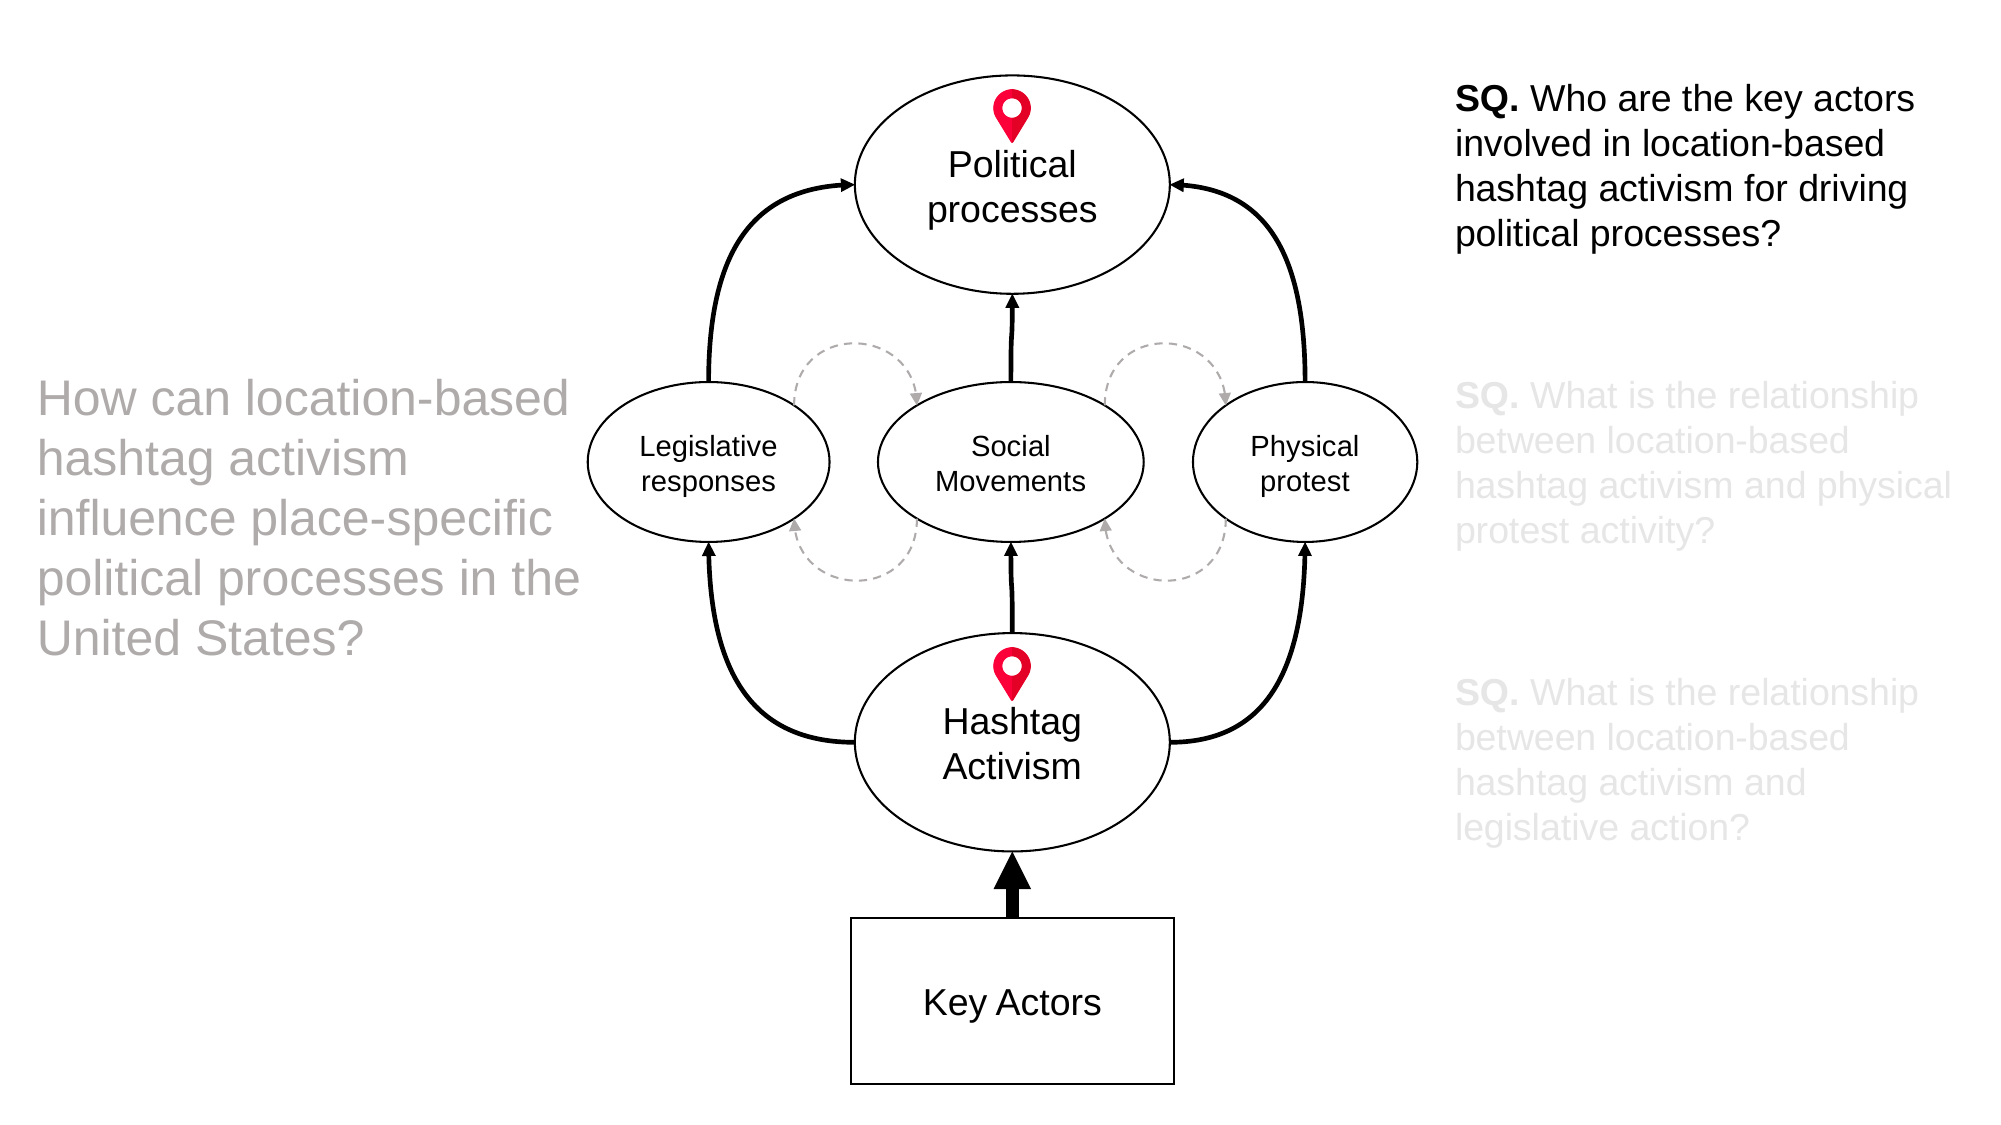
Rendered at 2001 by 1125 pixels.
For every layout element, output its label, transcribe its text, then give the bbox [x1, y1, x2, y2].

text_box SQ. Who are the key actors involved in location-based hashtag activism for driving political processes? [1440, 66, 1983, 261]
text_box Hashtag Activism [853, 632, 1171, 853]
text_box SQ. What is the relationship between location-based hashtag activism and physical protest activity? [1440, 363, 1983, 559]
picture [985, 89, 1039, 143]
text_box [1169, 542, 1306, 743]
text_box SQ. What is the relationship between location-based hashtag activism and legislative action? [1440, 660, 1983, 856]
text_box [1138, 215, 1337, 351]
text_box Social Movements [876, 381, 1145, 543]
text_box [708, 542, 855, 743]
text_box Legislative responses [586, 381, 831, 543]
text_box Political processes [853, 74, 1171, 295]
text_box Key Actors [850, 917, 1175, 1085]
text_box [682, 210, 881, 357]
text_box How can location-based hashtag activism influence place-specific political processes in the United States? [22, 358, 598, 674]
text_box Physical protest [1191, 381, 1419, 543]
picture [985, 647, 1039, 701]
